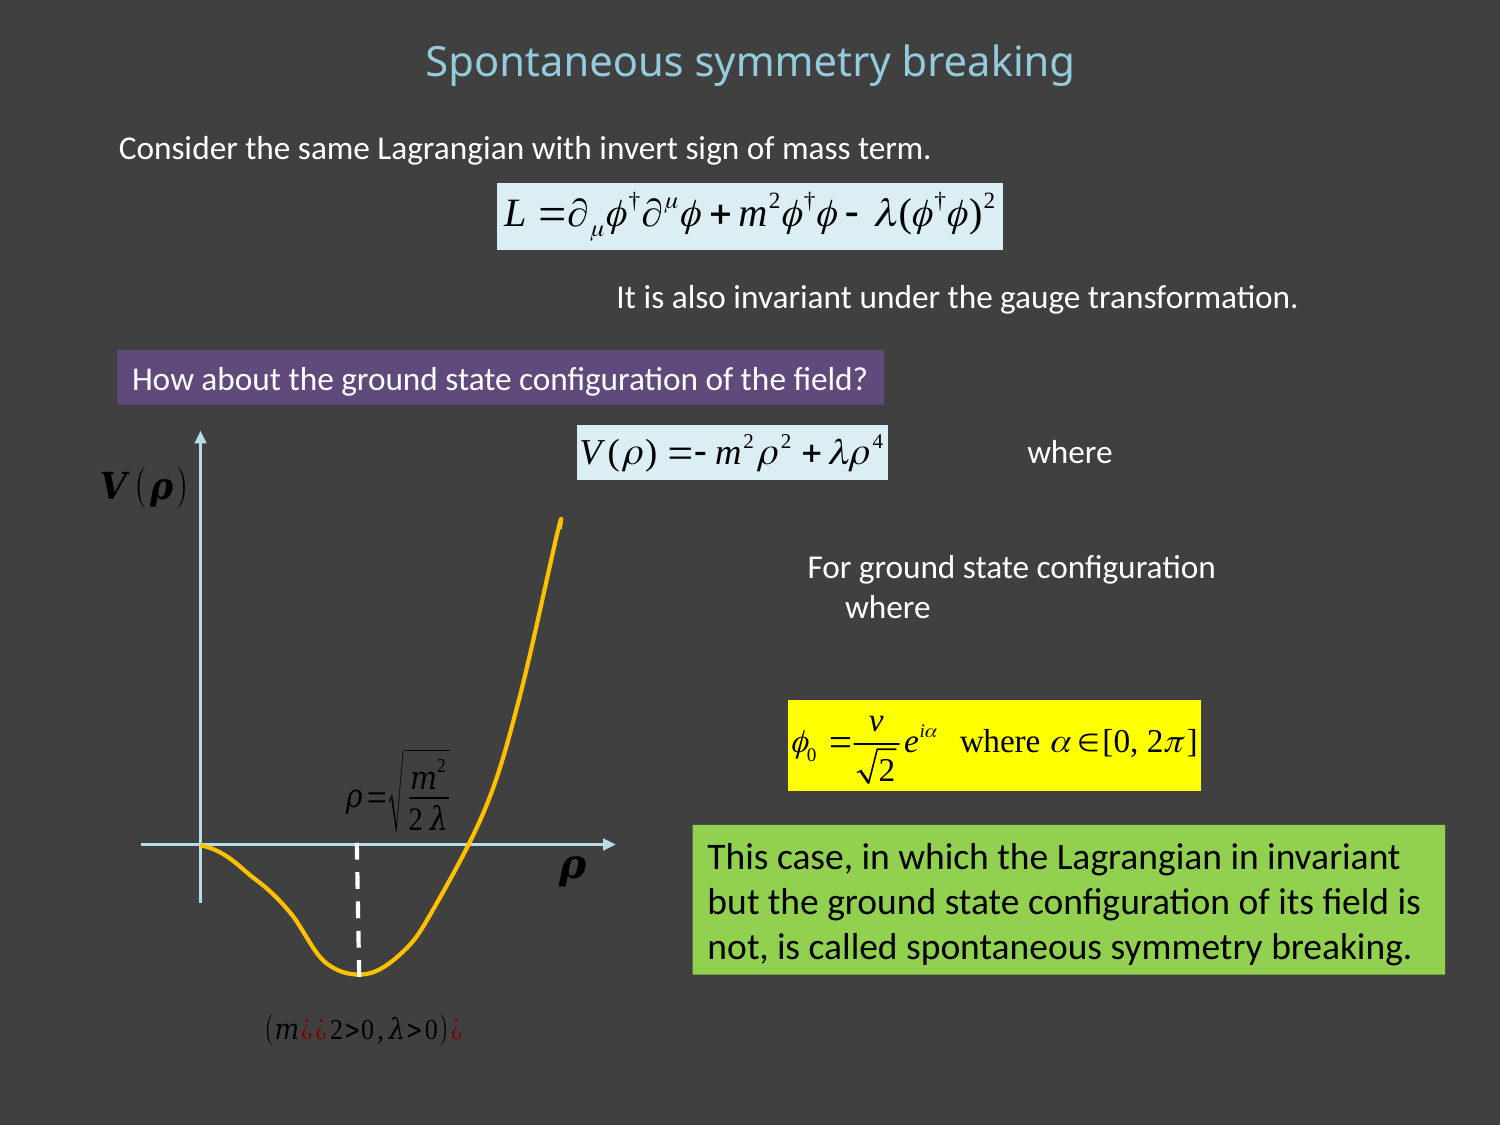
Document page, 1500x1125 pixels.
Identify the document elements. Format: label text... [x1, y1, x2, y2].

text_box How about the ground state configuration of the field? [117, 349, 885, 405]
text_box Spontaneous symmetry breaking [410, 27, 1091, 92]
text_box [576, 424, 889, 481]
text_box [496, 182, 1004, 251]
text_box Consider the same Lagrangian with invert sign of mass term. [104, 119, 948, 175]
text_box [140, 518, 616, 1048]
text_box This case, in which the Lagrangian in invariant but the ground state configuration of its field is not, is called spontaneous symmetry breaking. [692, 824, 1446, 975]
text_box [787, 699, 1202, 792]
